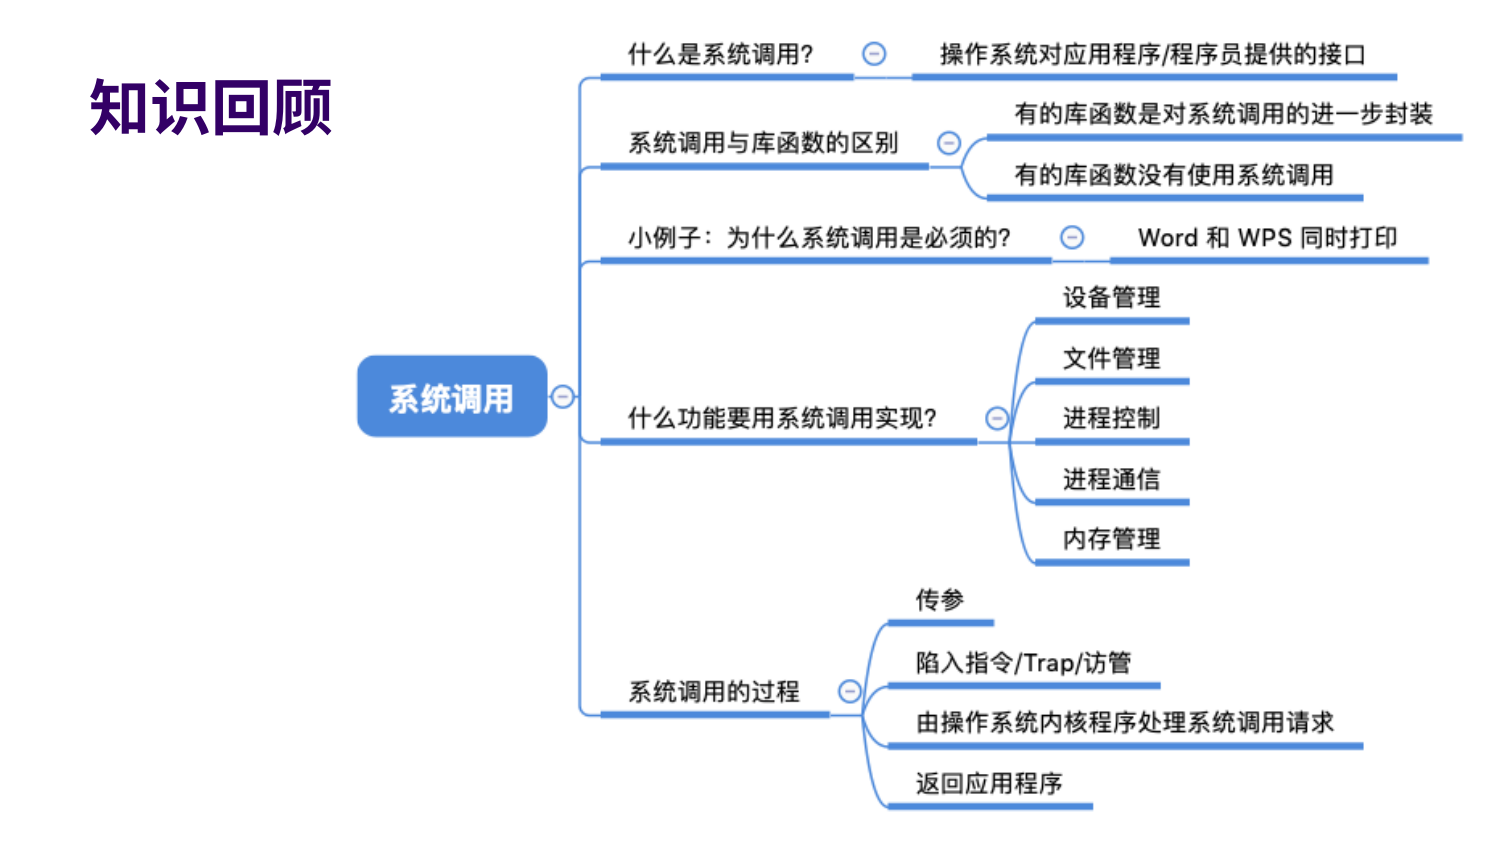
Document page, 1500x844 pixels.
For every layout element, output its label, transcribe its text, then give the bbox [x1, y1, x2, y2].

title 知识回顾 [74, 14, 332, 151]
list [337, 4, 1484, 839]
